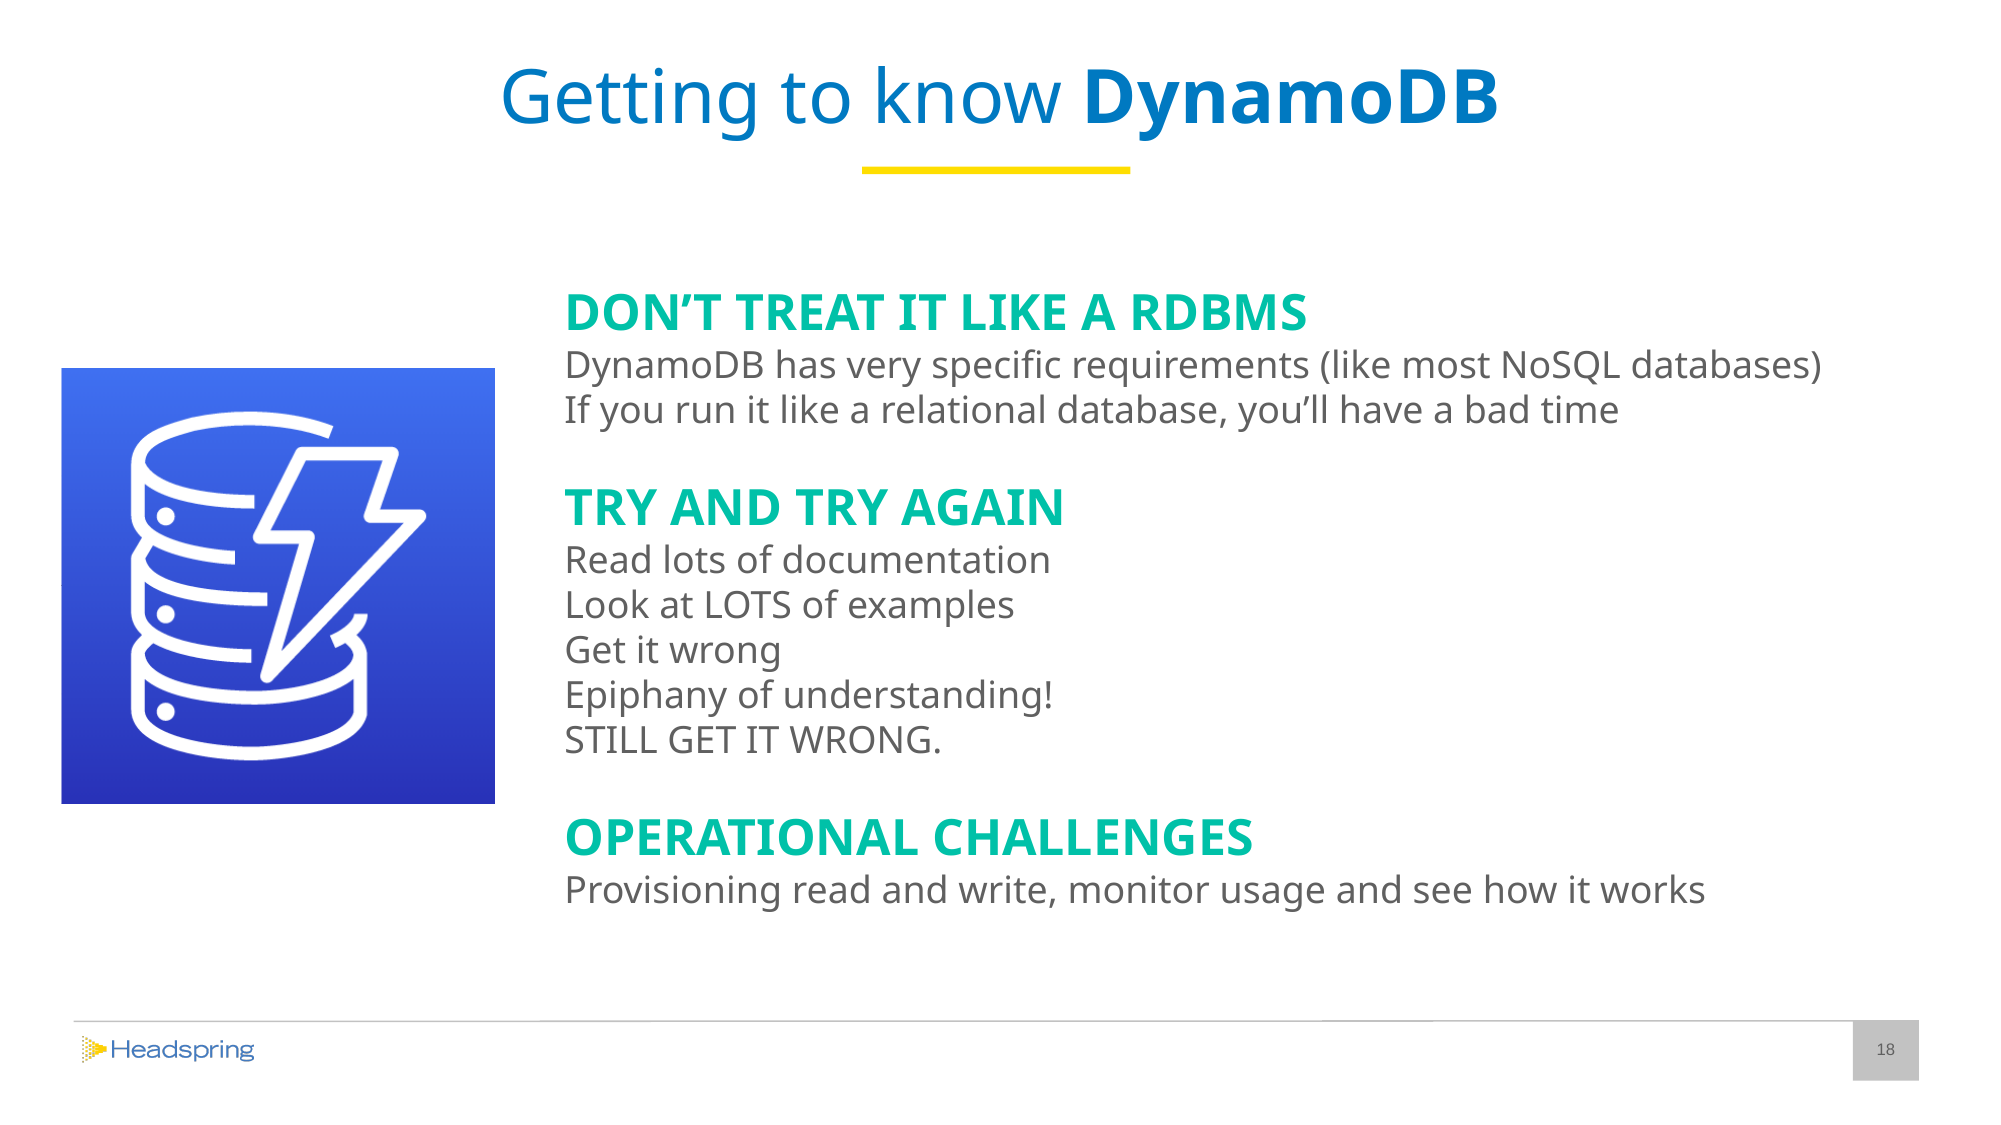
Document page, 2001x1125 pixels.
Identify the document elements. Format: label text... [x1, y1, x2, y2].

title Getting to know DynamoDB [137, 43, 1863, 192]
picture [73, 1027, 262, 1071]
picture [61, 368, 496, 805]
text_box DON’T TREAT IT LIKE A RDBMS DynamoDB has very specific requirements (like most NoSQL databases) If you run it like a relational database, you’ll have a bad time TRY AND TRY AGAIN Read lots of documentation Look at LOTS of examples Get it wrong Epiphany of understanding! STILL GET IT WRONG. OPERATIONAL CHALLENGES Provisioning read and write, monitor usage and see how it works [549, 250, 1932, 941]
